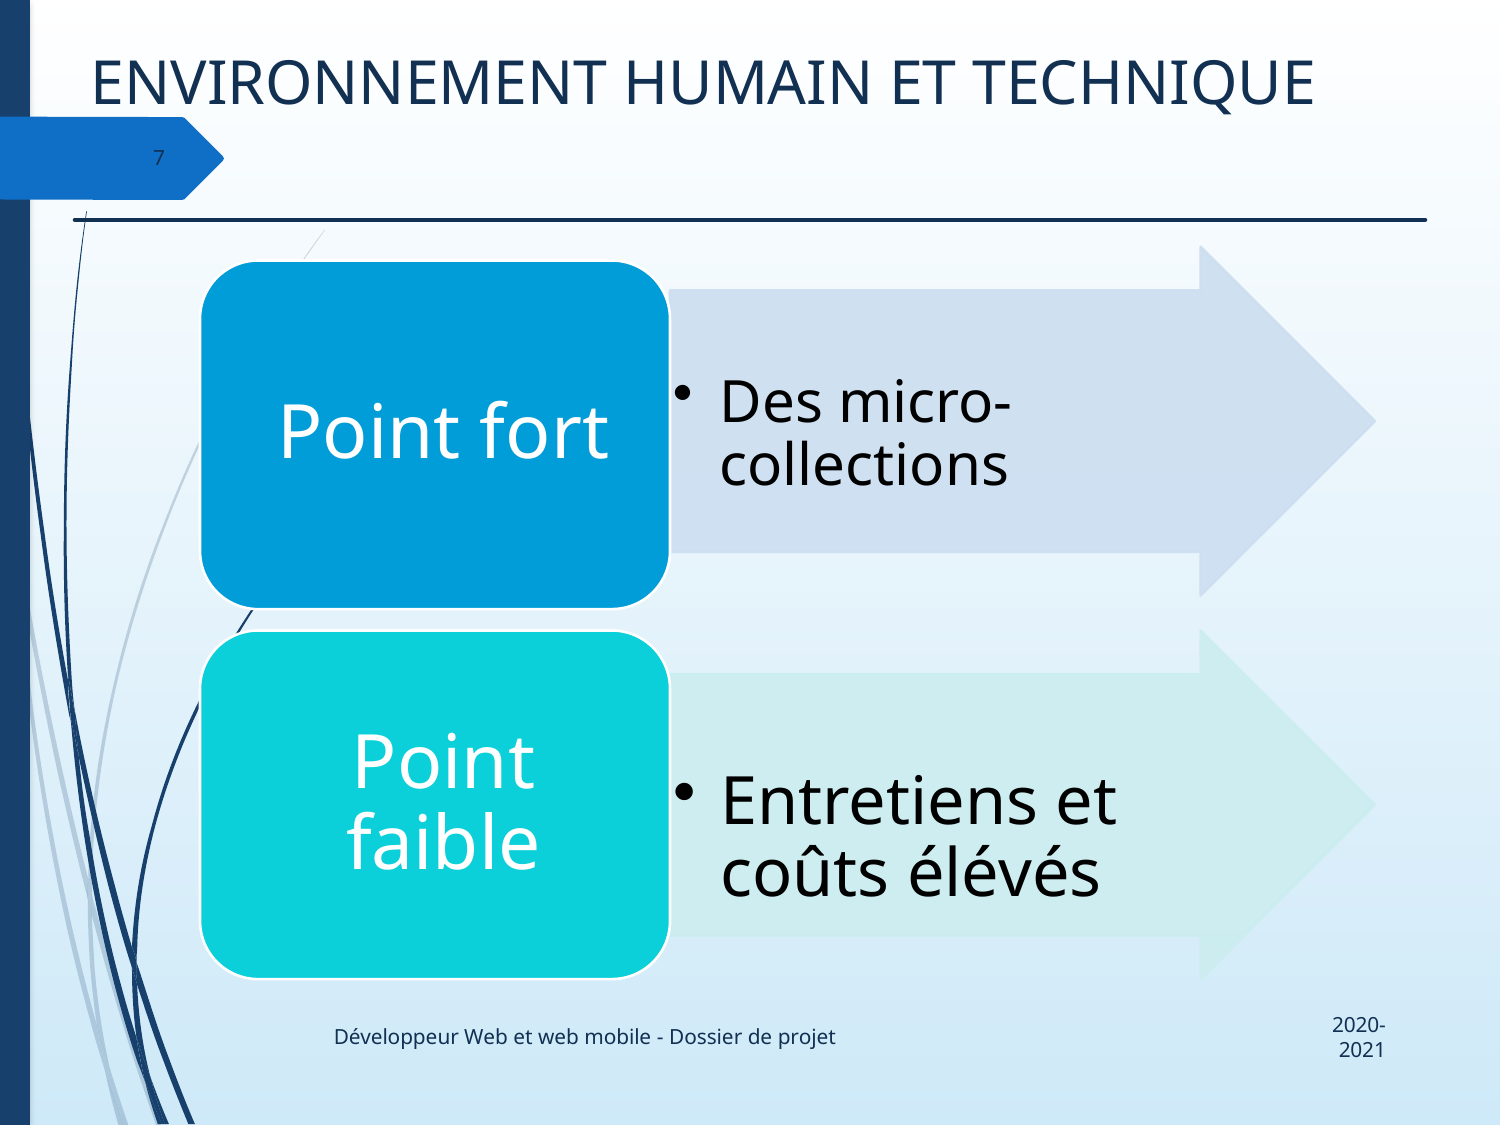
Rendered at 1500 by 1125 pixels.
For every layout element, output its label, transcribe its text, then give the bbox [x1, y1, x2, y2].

slide_number 2020-2021 [1275, 1006, 1401, 1068]
footer Développeur Web et web mobile - Dossier de projet [318, 1006, 1257, 1067]
slide_number 7 [83, 129, 180, 190]
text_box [199, 246, 1376, 980]
title Environnement humain et technique [75, 0, 1426, 216]
